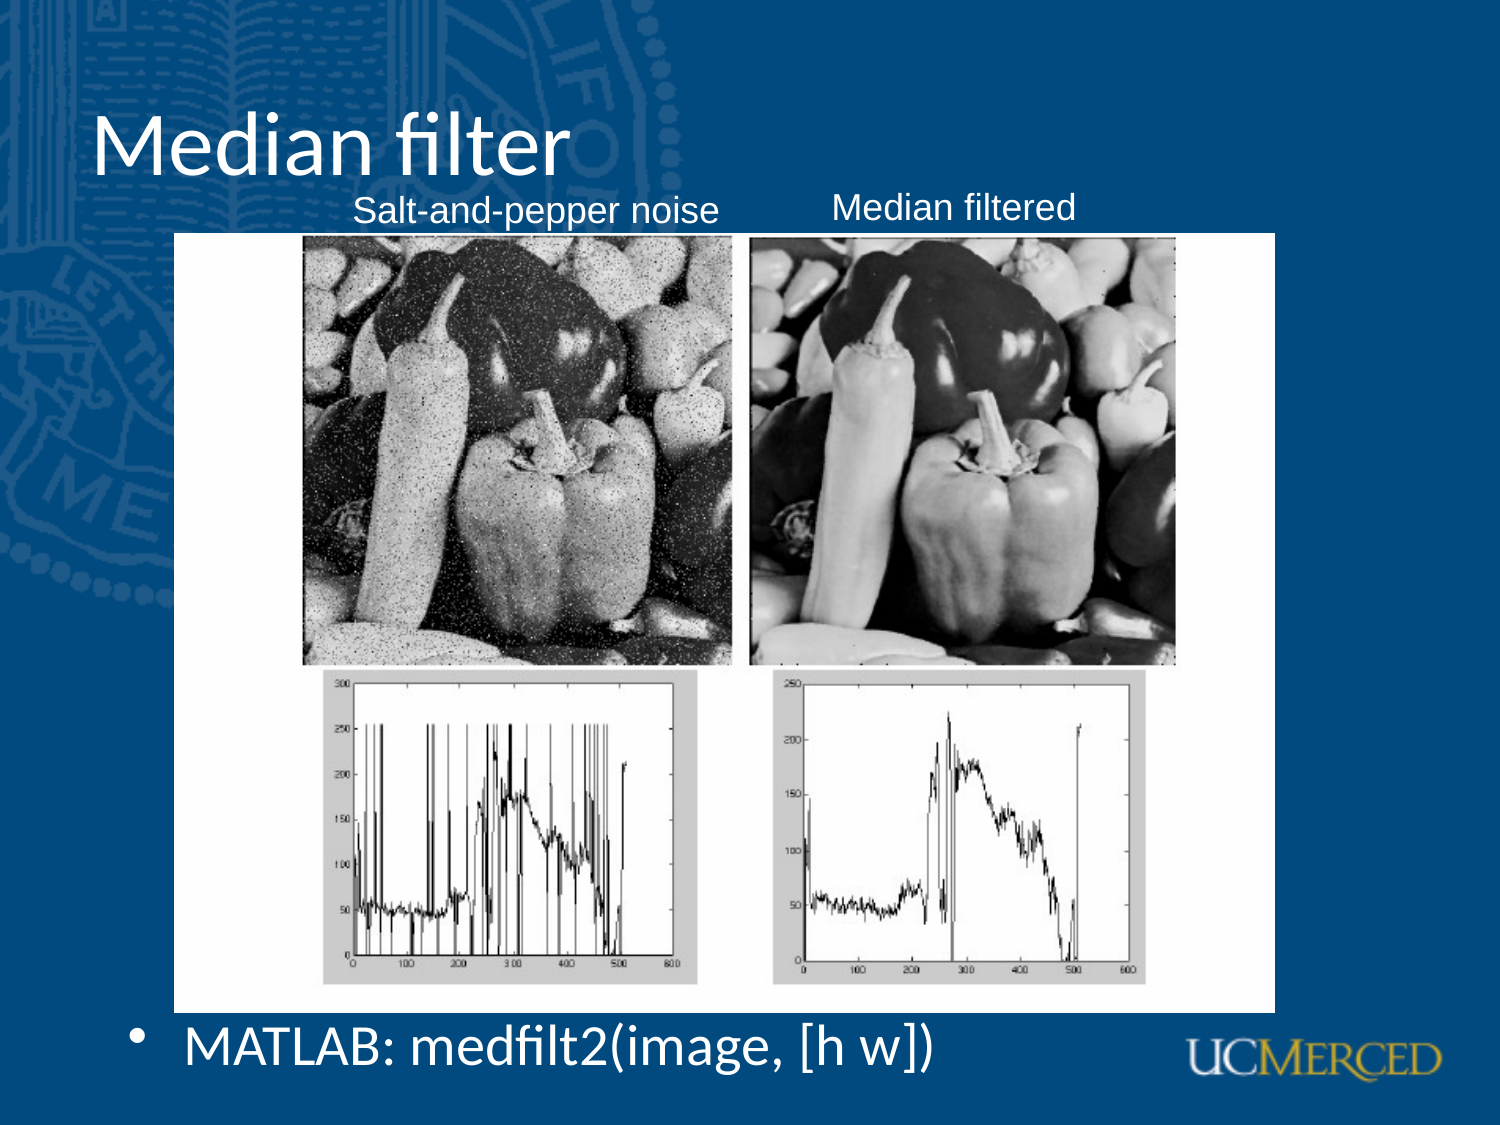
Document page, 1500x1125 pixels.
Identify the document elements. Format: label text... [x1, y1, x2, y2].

title Median filter [75, 45, 1425, 233]
list MATLAB: medfilt2(image, [h w]) [112, 999, 1388, 1113]
text_box Salt-and-pepper noise [307, 178, 724, 232]
picture [0, 0, 1500, 1125]
text_box Median filtered [724, 175, 1183, 232]
